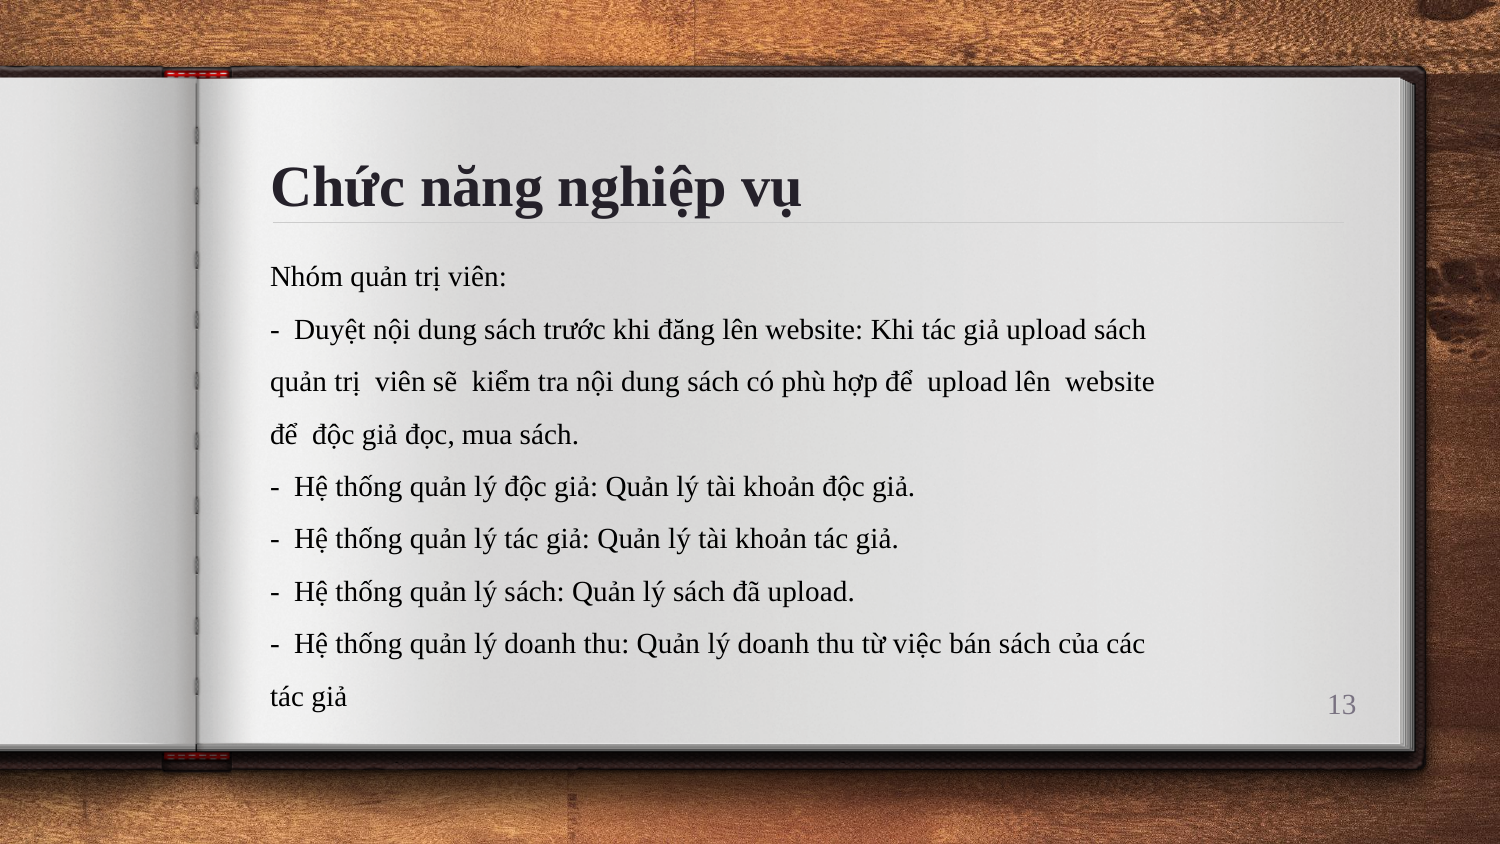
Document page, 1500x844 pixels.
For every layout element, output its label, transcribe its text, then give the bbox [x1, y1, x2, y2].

slide_number 13 [1281, 670, 1372, 735]
picture [0, 0, 1500, 844]
text_box Nhóm quản trị viên: - Duyệt nội dung sách trước khi đăng lên website: Khi tác giả upload sách quản trị viên sẽ kiểm tra nội dung sách có phù hợp để upload lên website để độc giả đọc, mua sách. - Hệ thống quản lý độc giả: Quản lý tài khoản độc giả. - Hệ thống quản lý tác giả: Quản lý tài khoản tác giả. - Hệ thống quản lý sách: Quản lý sách đã upload. - Hệ thống quản lý doanh thu: Quản lý doanh thu từ việc bán sách của các tác giả [255, 232, 1177, 720]
title Chức năng nghiệp vụ [255, 117, 1341, 233]
